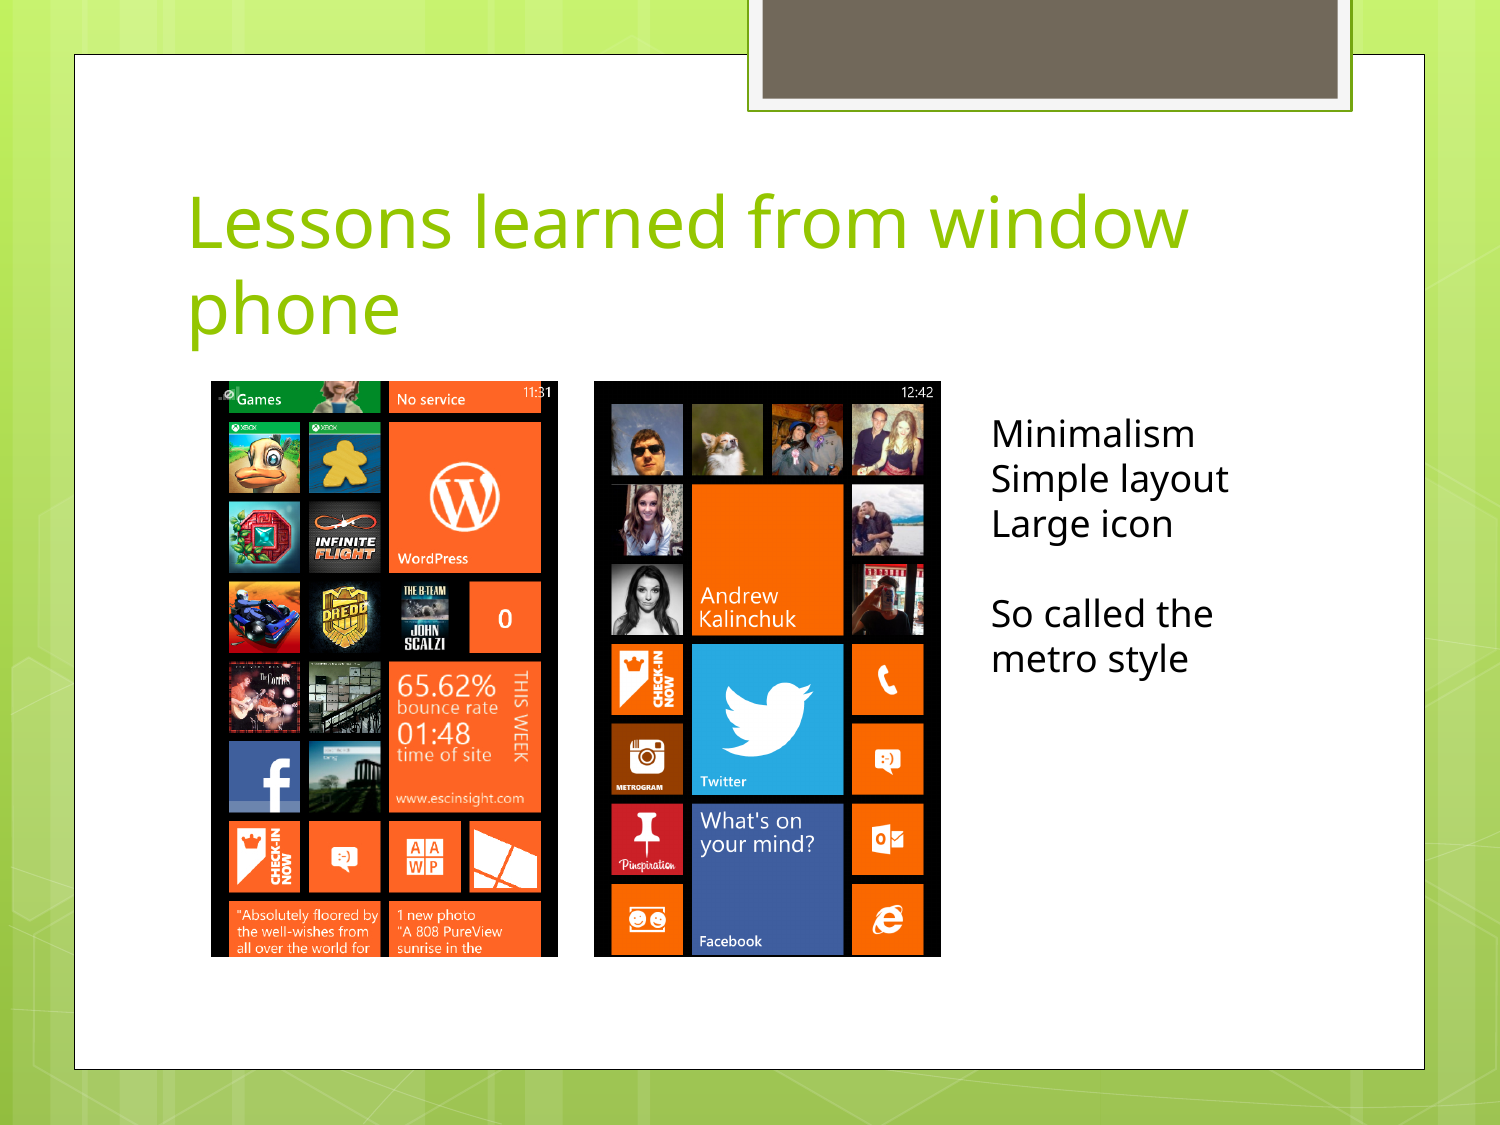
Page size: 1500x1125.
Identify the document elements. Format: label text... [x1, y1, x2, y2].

picture [211, 380, 558, 957]
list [558, 380, 1324, 957]
title Lessons learned from window phone [171, 168, 1324, 357]
